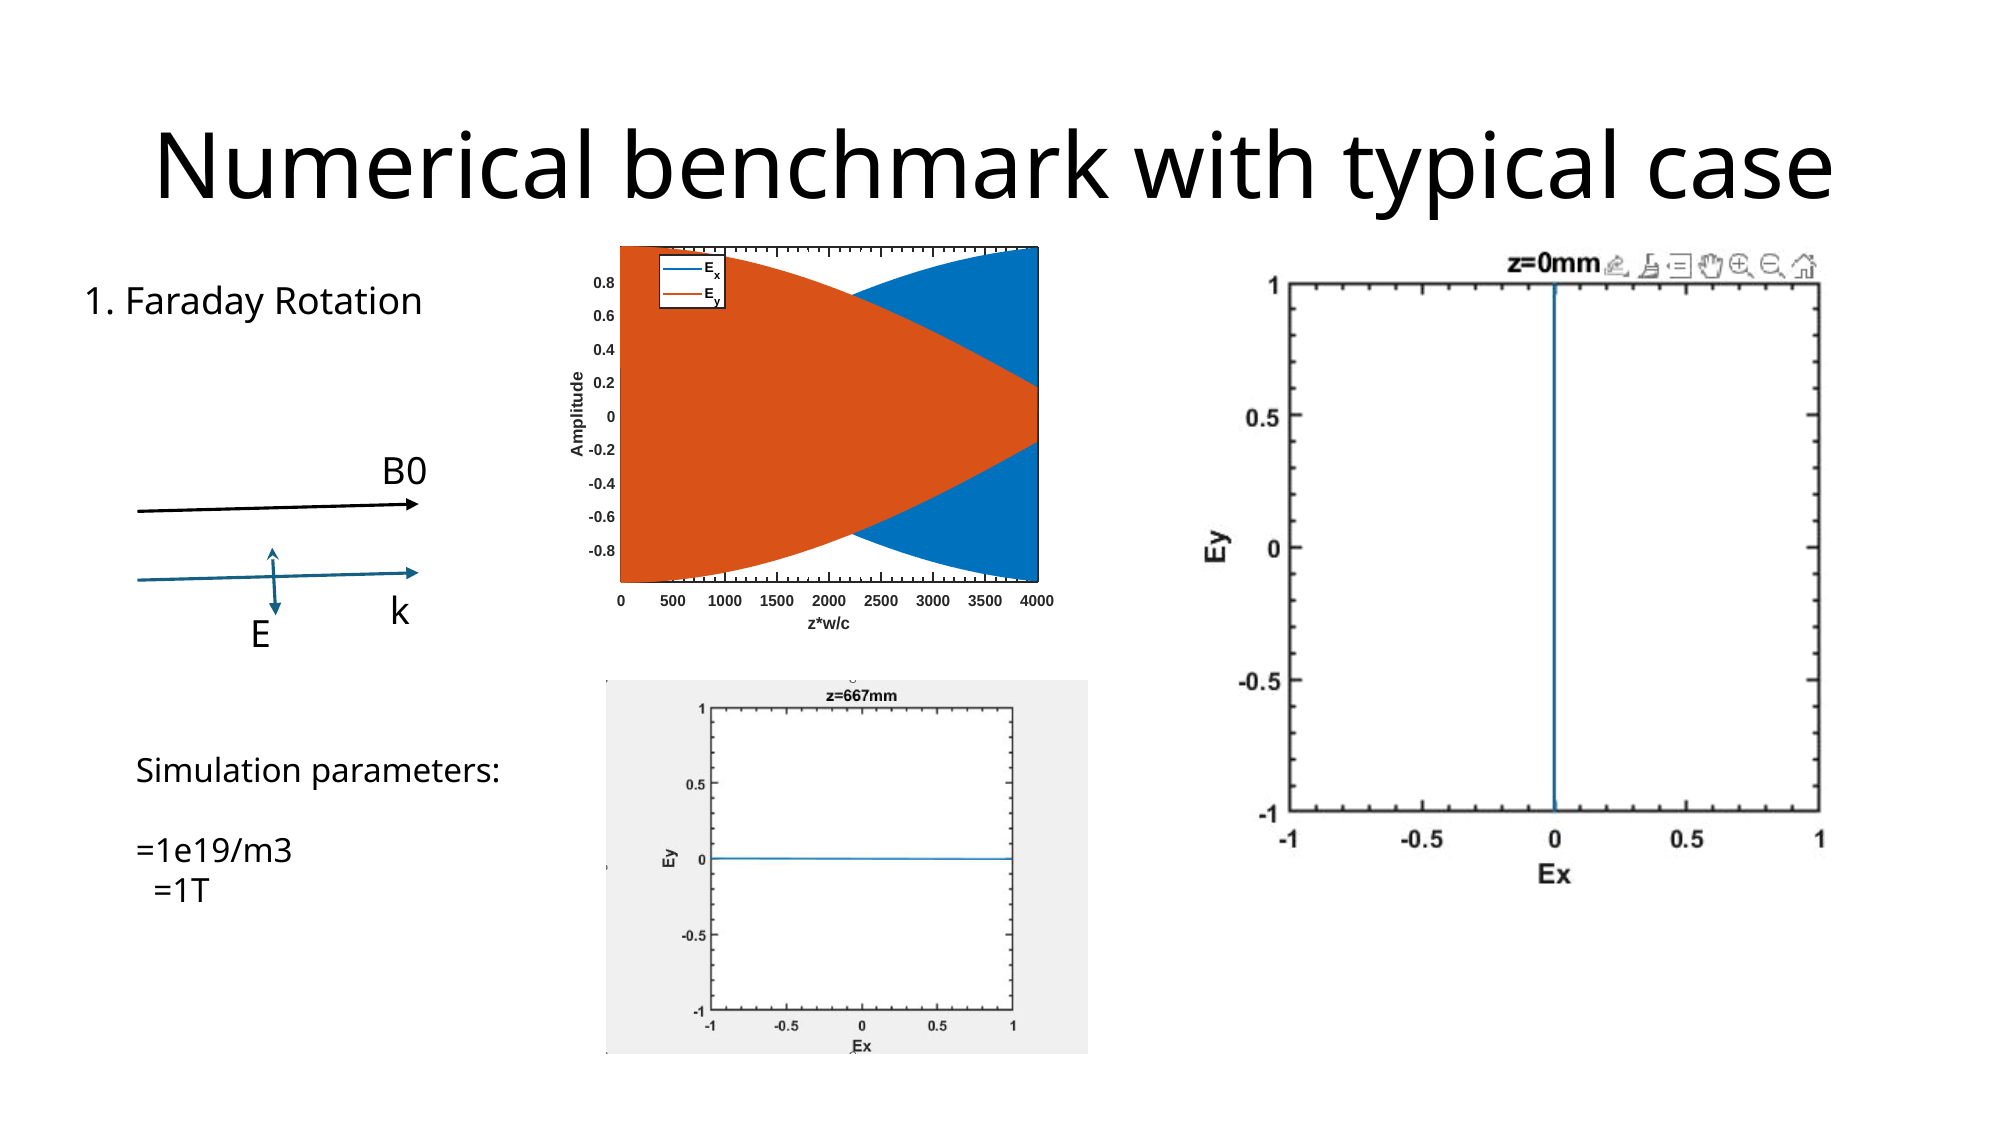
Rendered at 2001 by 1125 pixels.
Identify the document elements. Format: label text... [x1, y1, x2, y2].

picture [605, 680, 1088, 1054]
picture [550, 215, 1088, 631]
text_box 1. Faraday Rotation [68, 269, 550, 330]
text_box E [235, 642, 326, 663]
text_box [1101, 233, 1978, 892]
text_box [136, 439, 446, 642]
title Numerical benchmark with typical case [137, 59, 1863, 278]
